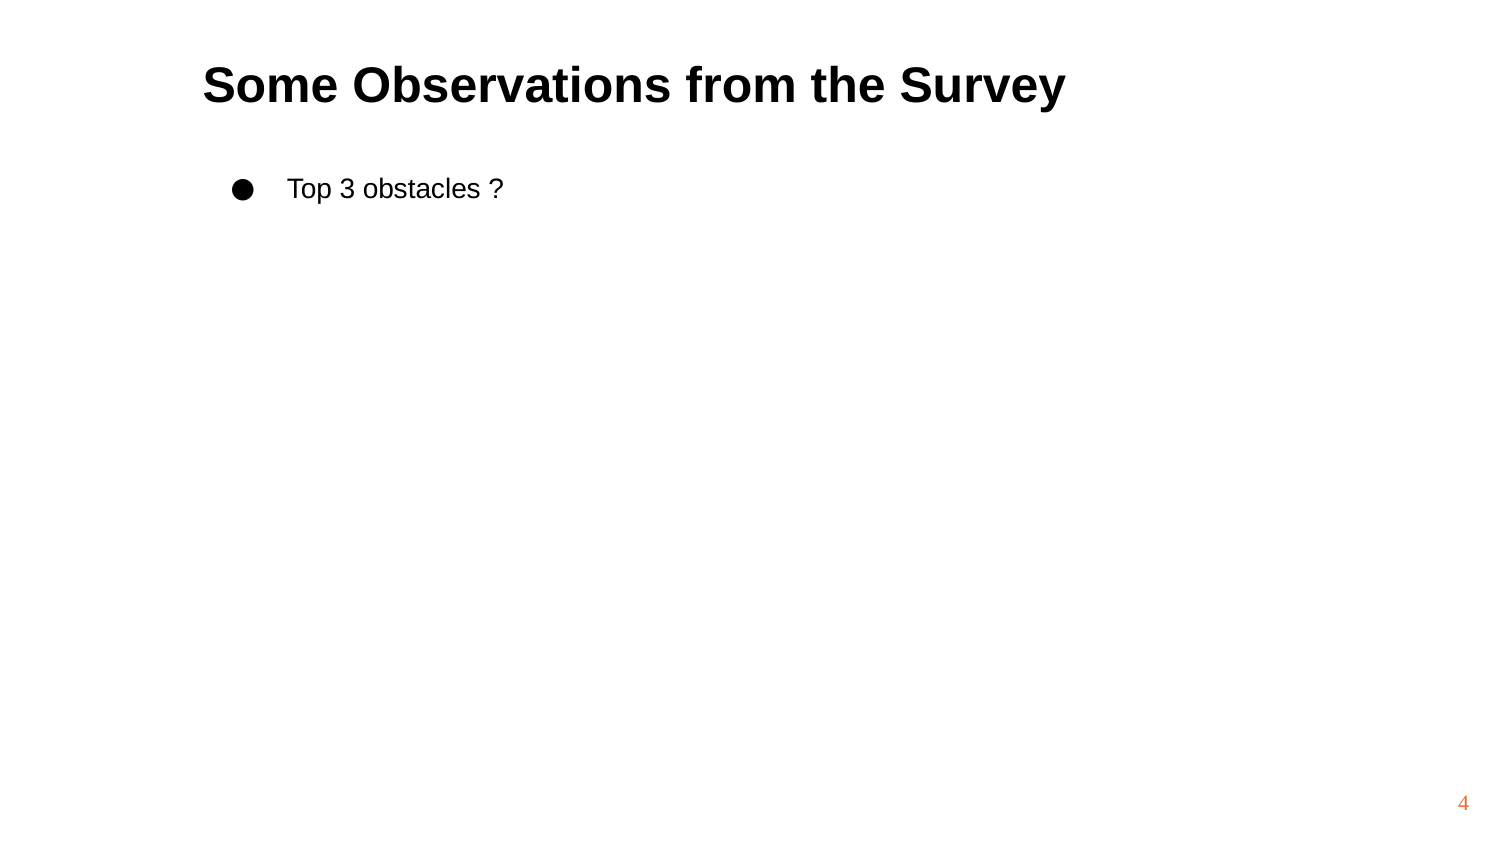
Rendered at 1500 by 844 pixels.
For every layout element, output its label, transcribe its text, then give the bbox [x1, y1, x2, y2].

title Some Observations from the Survey [187, 37, 1313, 132]
list Top 3 obstacles ? [196, 150, 1304, 825]
slide_number 4 [1394, 769, 1484, 834]
